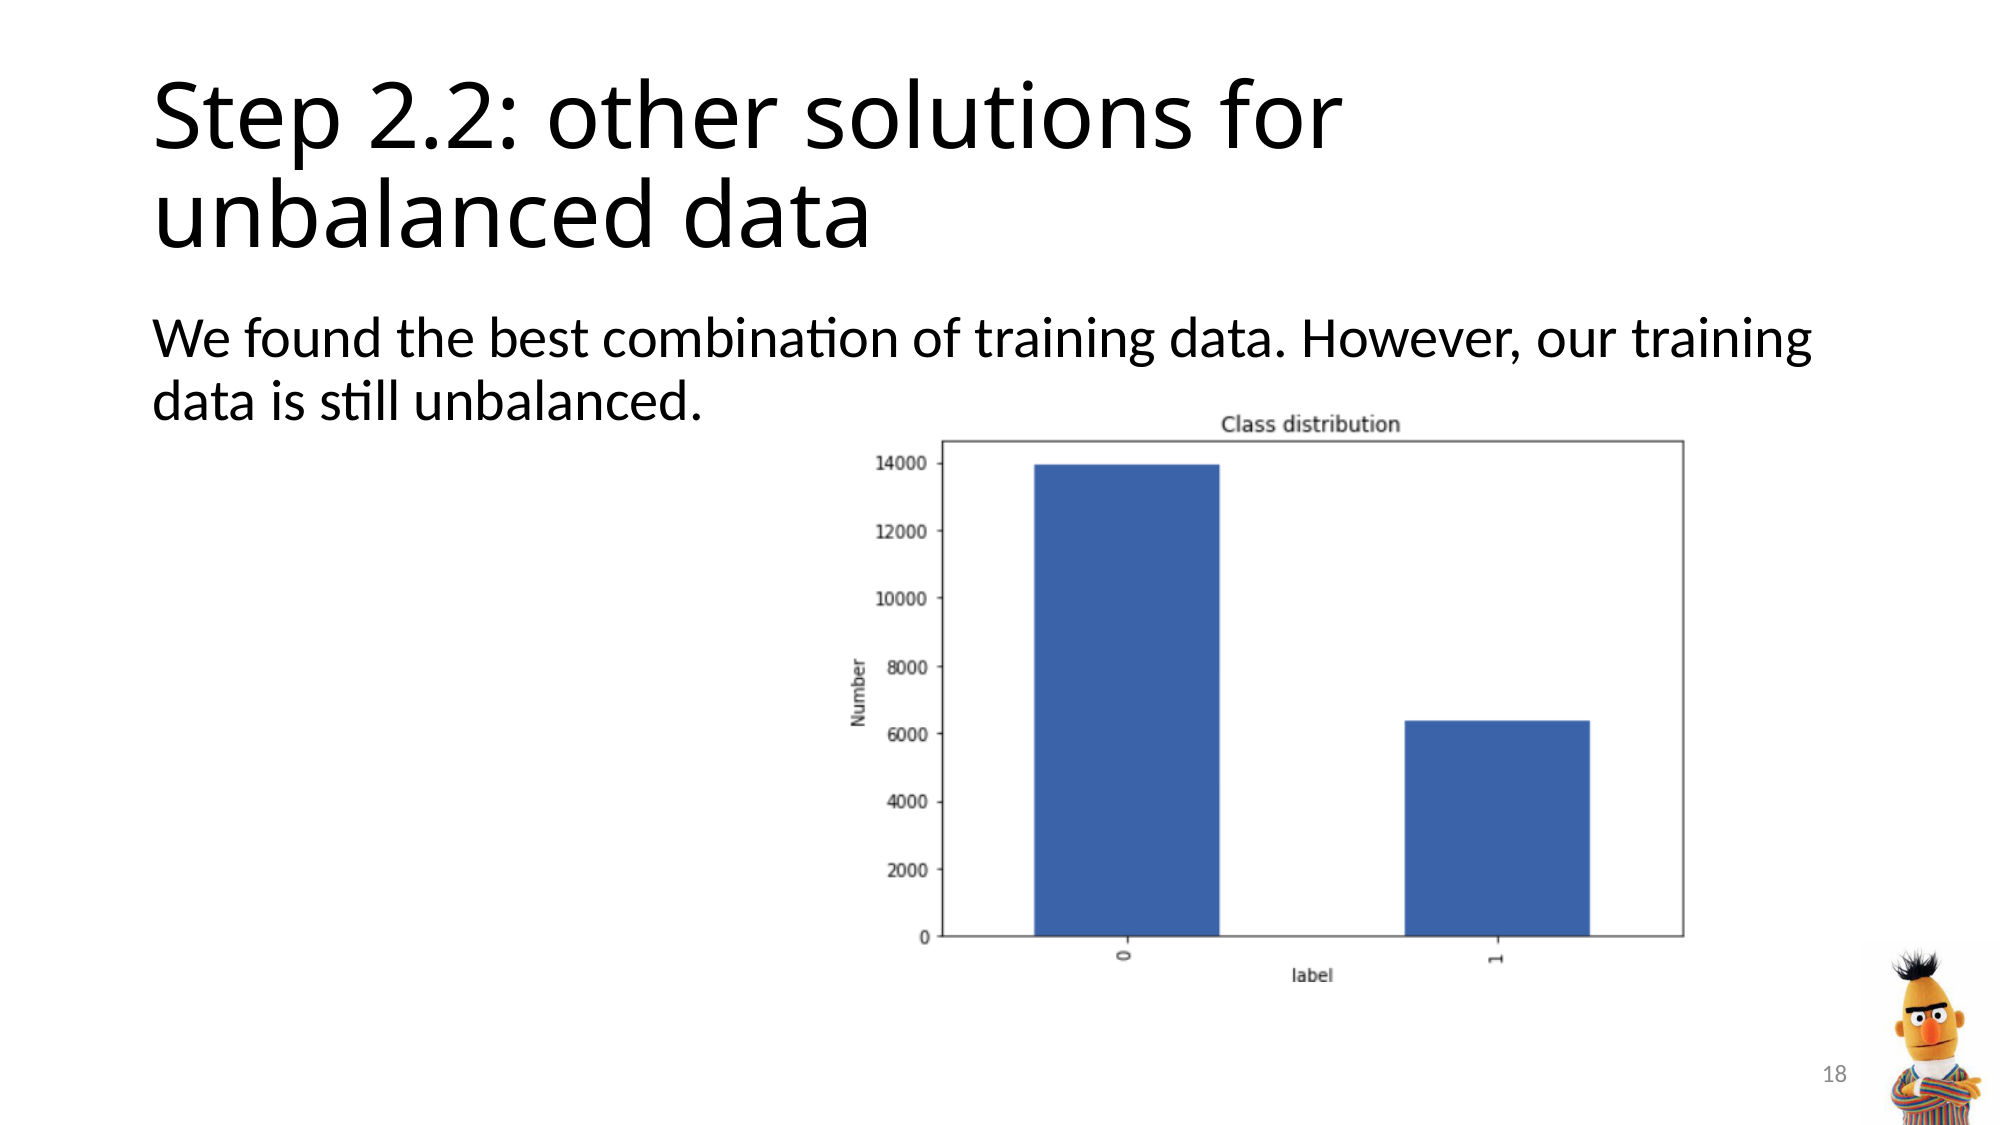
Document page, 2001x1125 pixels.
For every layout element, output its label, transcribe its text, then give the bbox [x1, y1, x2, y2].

list We found the best combination of training data. However, our training data is still unbalanced. [137, 299, 1863, 1014]
title Step 2.2: other solutions for unbalanced data [137, 59, 1863, 278]
picture [1862, 941, 2000, 1125]
picture [850, 407, 1704, 982]
slide_number 18 [1412, 1042, 1862, 1103]
